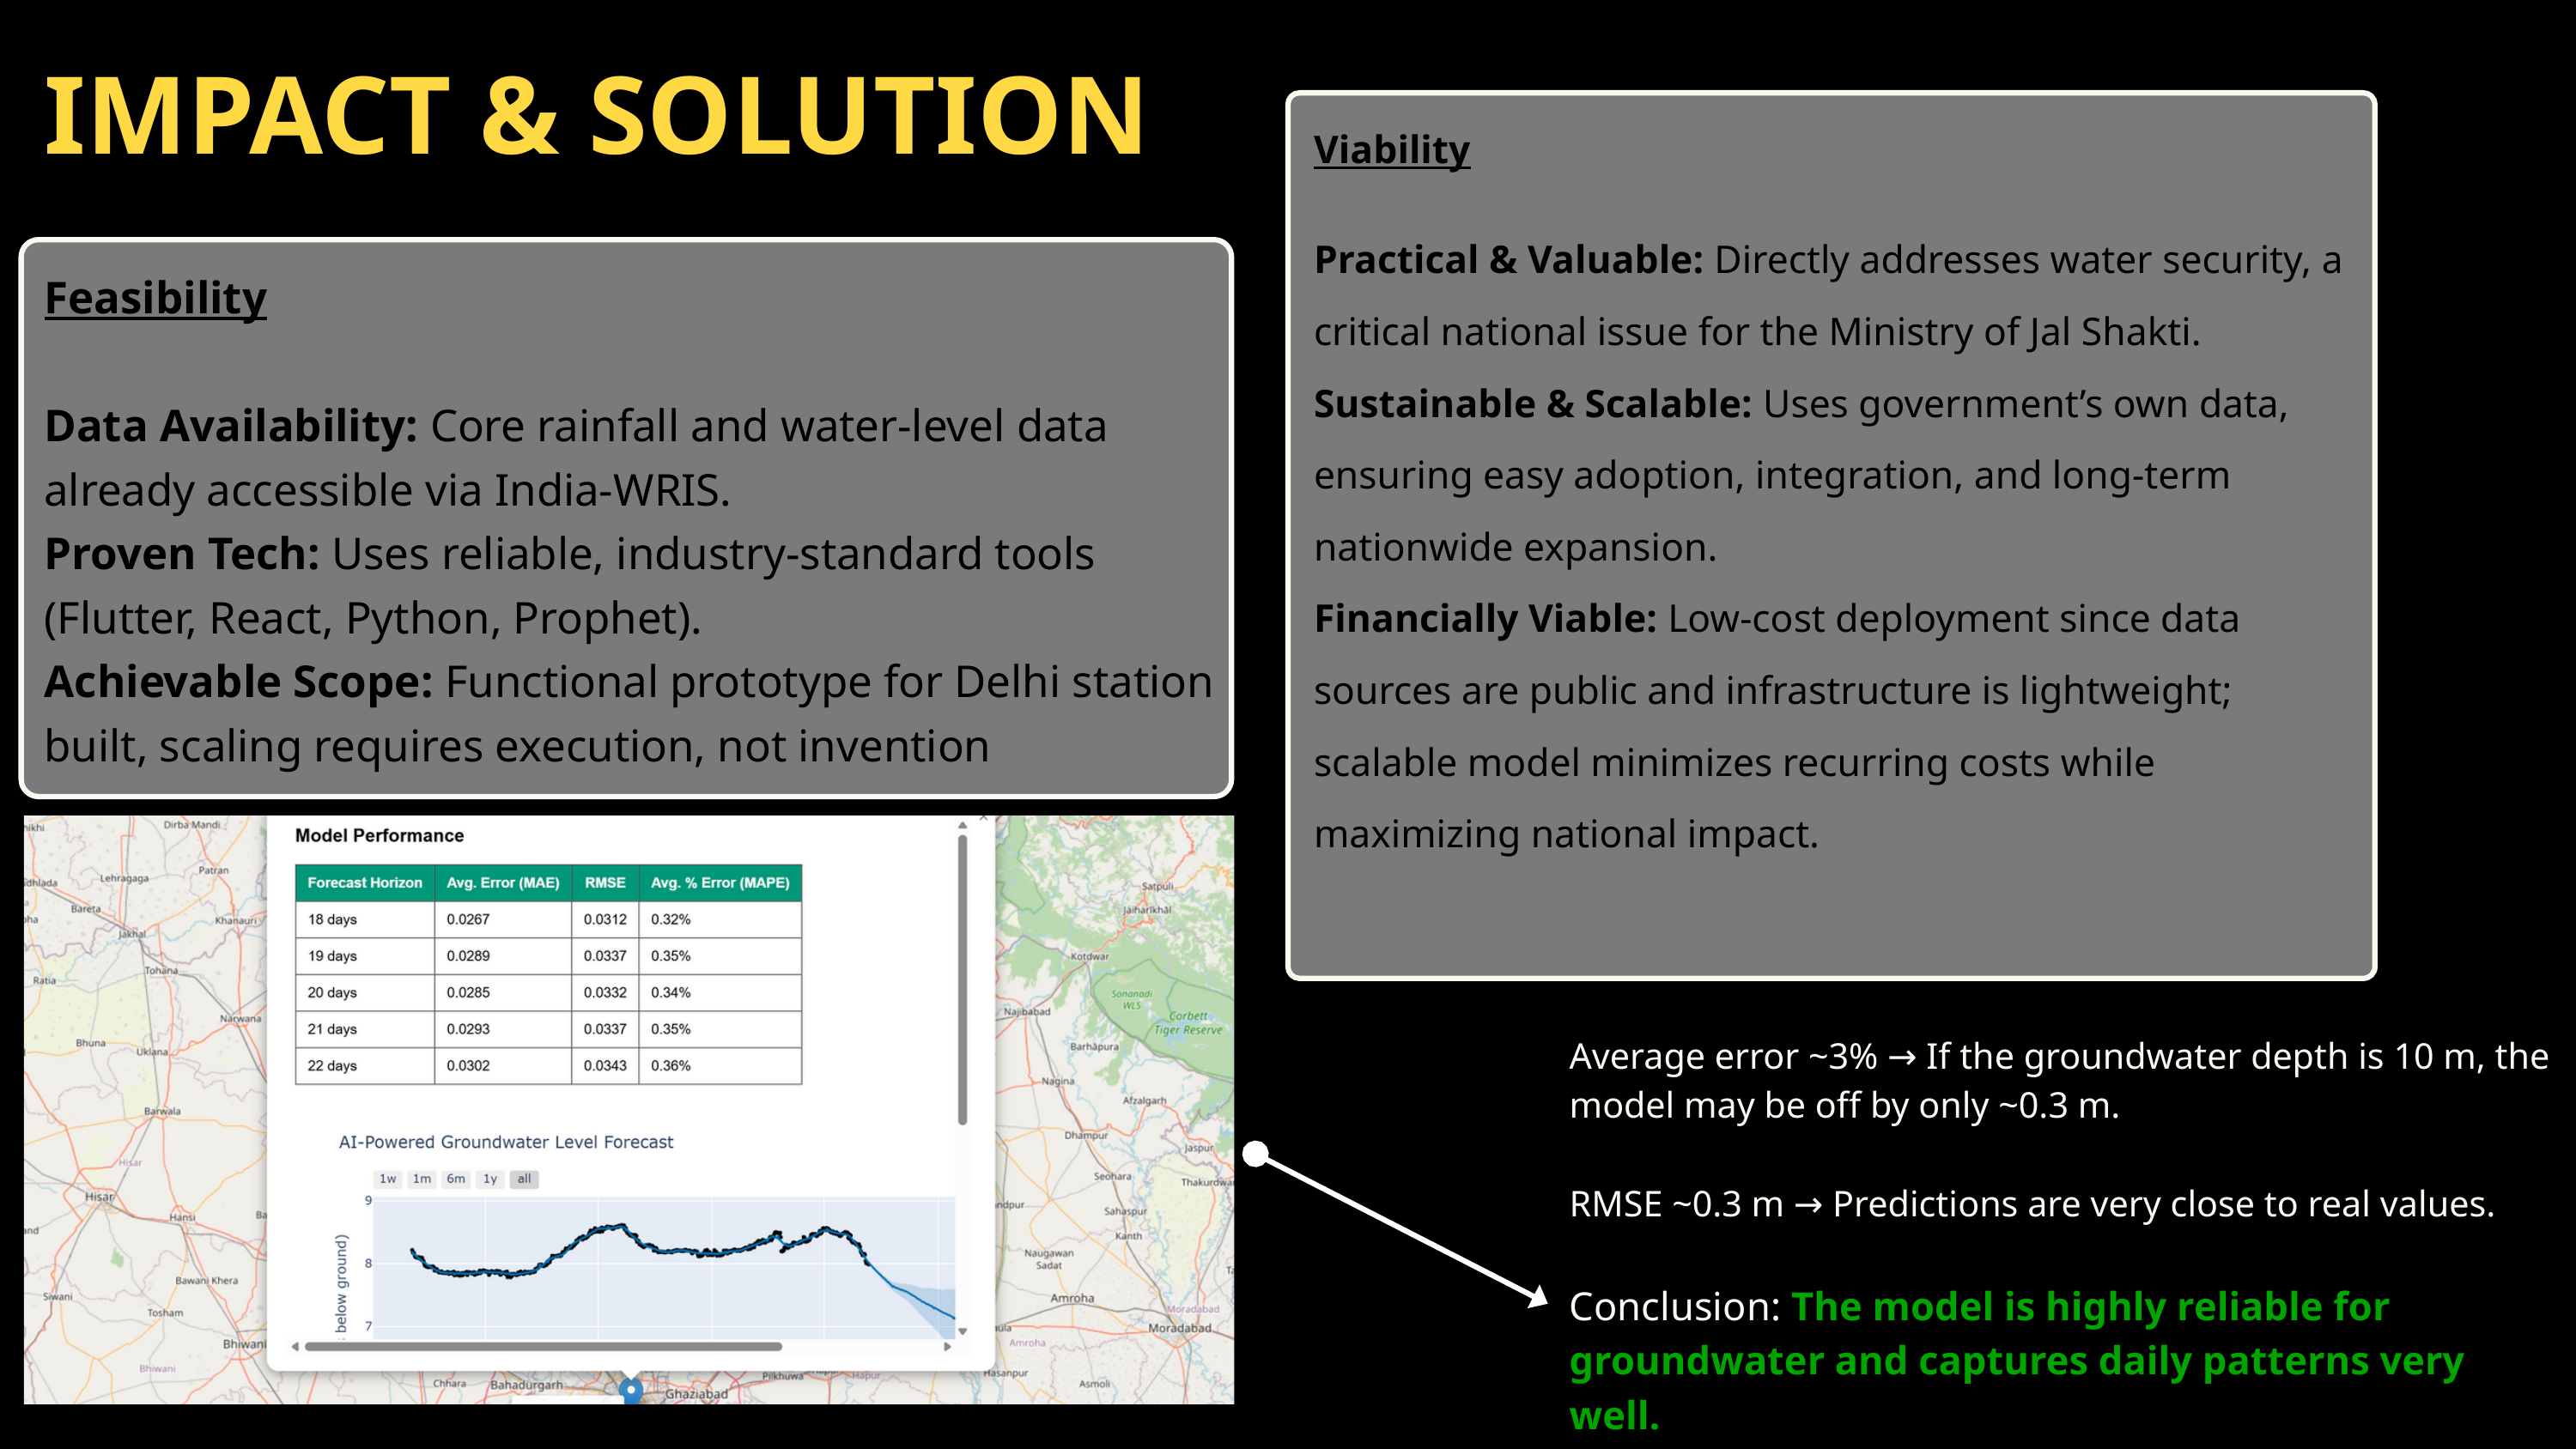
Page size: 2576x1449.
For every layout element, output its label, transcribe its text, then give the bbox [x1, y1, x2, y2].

text_box Average error ~3% → If the groundwater depth is 10 m, the model may be off by only ~0.3 m. RMSE ~0.3 m → Predictions are very close to real values. Conclusion: The model is highly reliable for groundwater and captures daily patterns very well. [1569, 1026, 2554, 1437]
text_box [21, 239, 1232, 797]
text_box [1287, 92, 2376, 979]
text_box [23, 815, 1235, 1404]
text_box [1246, 1144, 1548, 1307]
text_box IMPACT & SOLUTION [44, 57, 1256, 176]
